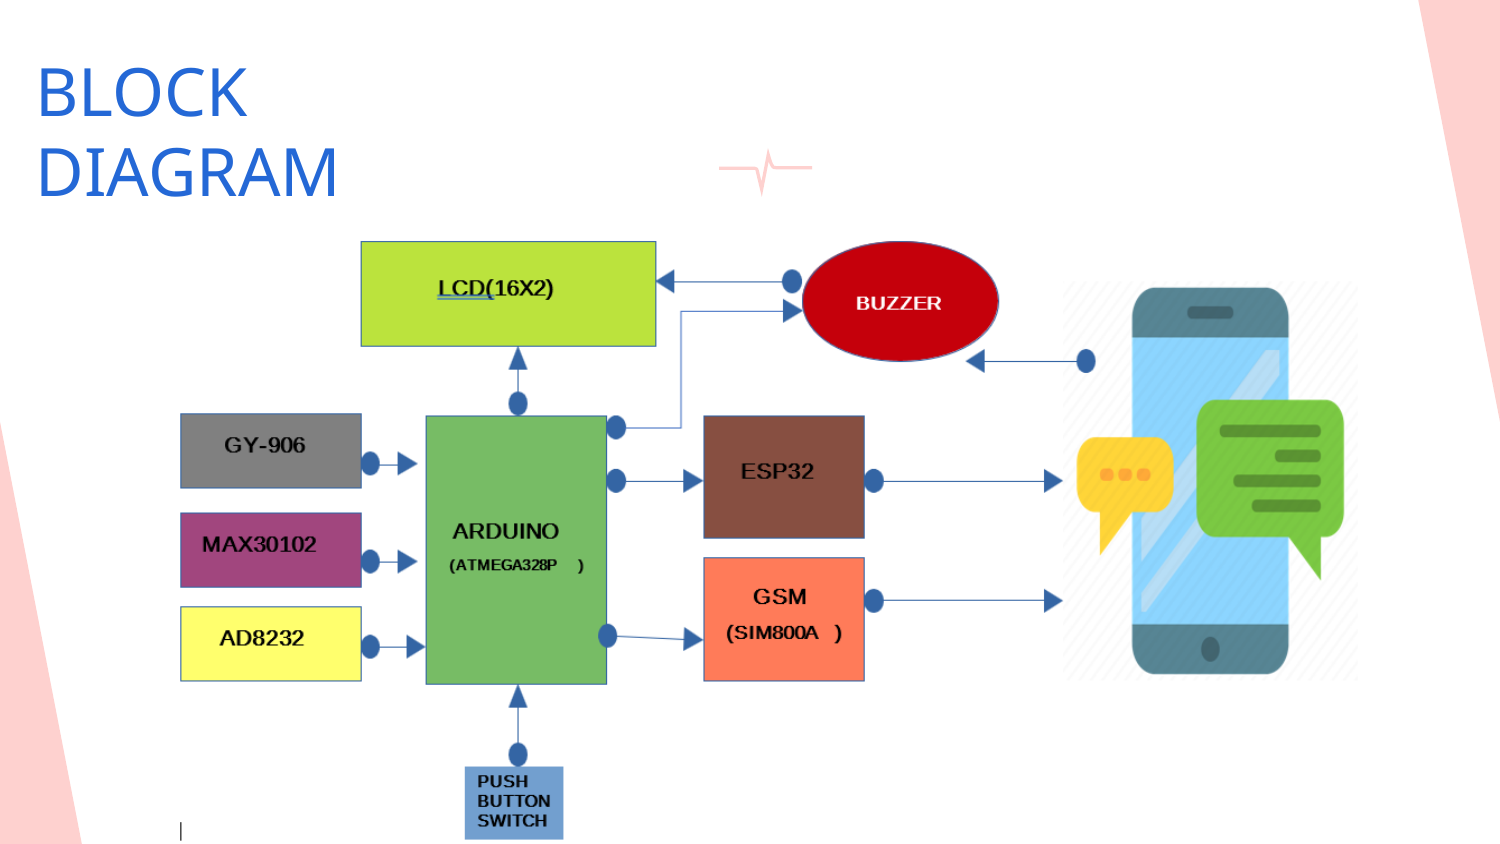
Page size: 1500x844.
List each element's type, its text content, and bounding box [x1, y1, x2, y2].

title BLOCK DIAGRAM [20, 34, 525, 147]
picture [139, 204, 1360, 844]
